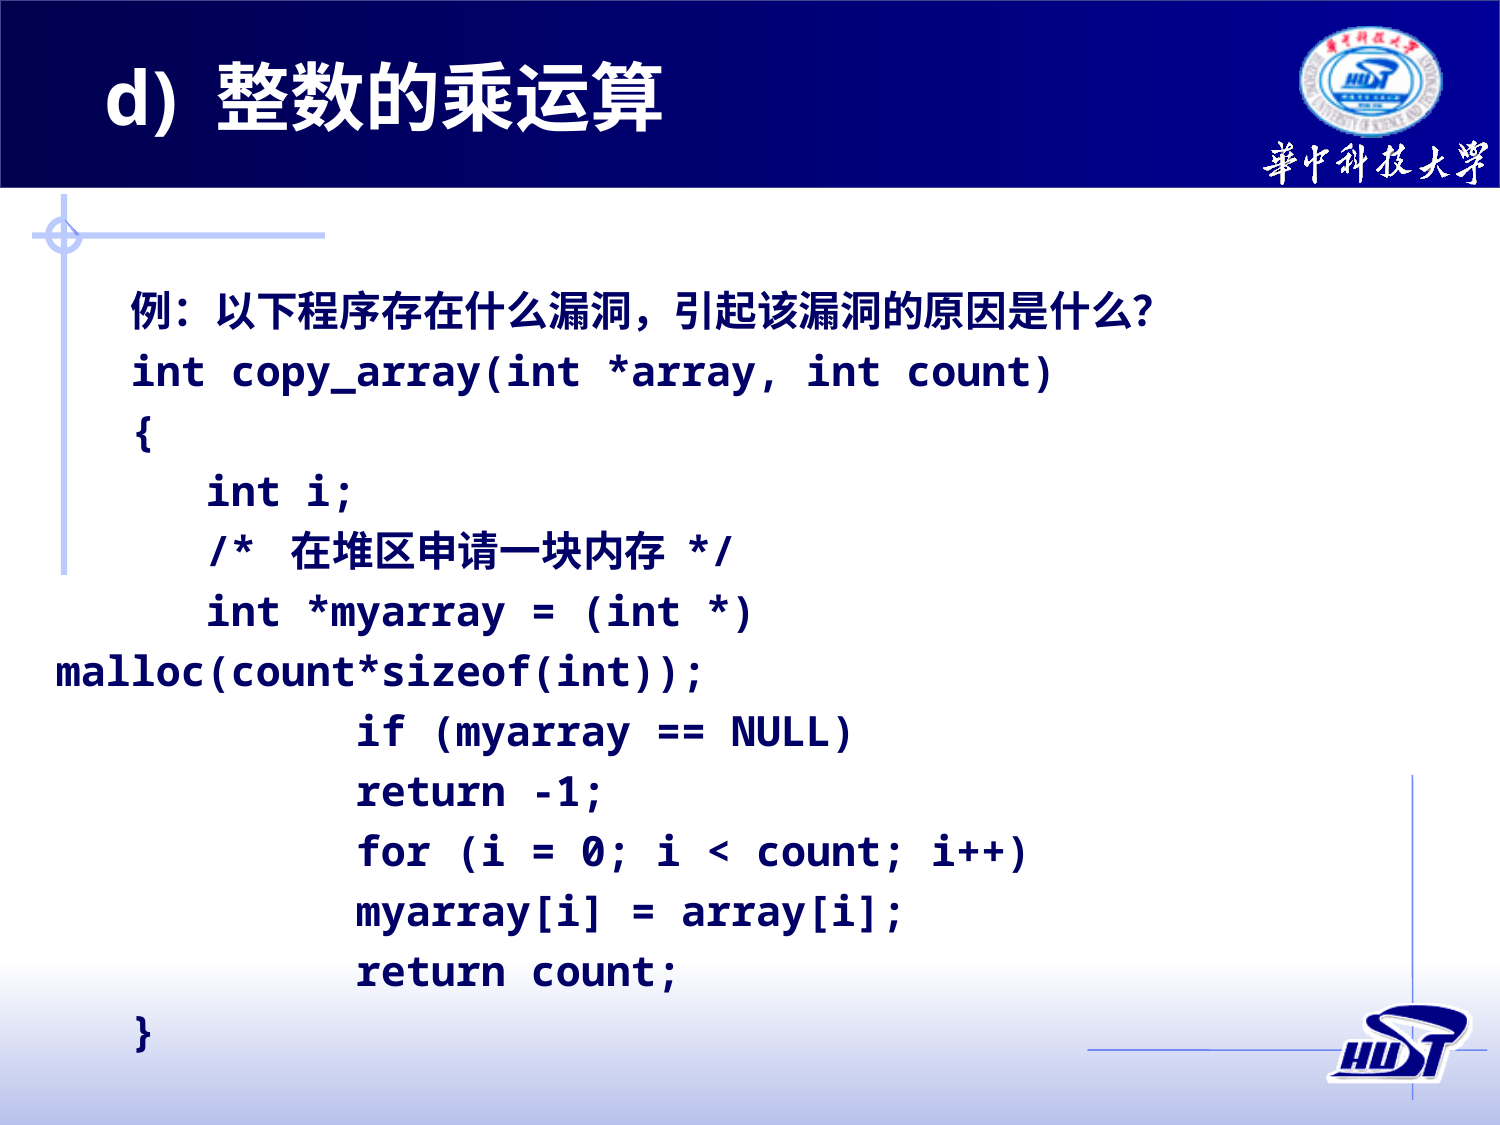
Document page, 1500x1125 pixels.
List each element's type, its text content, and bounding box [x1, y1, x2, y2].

picture [1262, 140, 1488, 185]
picture [1299, 26, 1443, 138]
text_box 例：以下程序存在什么漏洞，引起该漏洞的原因是什么？ int copy_array(int *array, int count) { int i; /* 在堆区申请一块内存 */ int *myarray = (int *) malloc(count*sizeof(int)); if (myarray == NULL) return -1; for (i = 0; i < count; i++) myarray[i] = array[i]; return count; } [0, 252, 1397, 1015]
text_box d) 整数的乘运算 [89, 42, 1308, 148]
